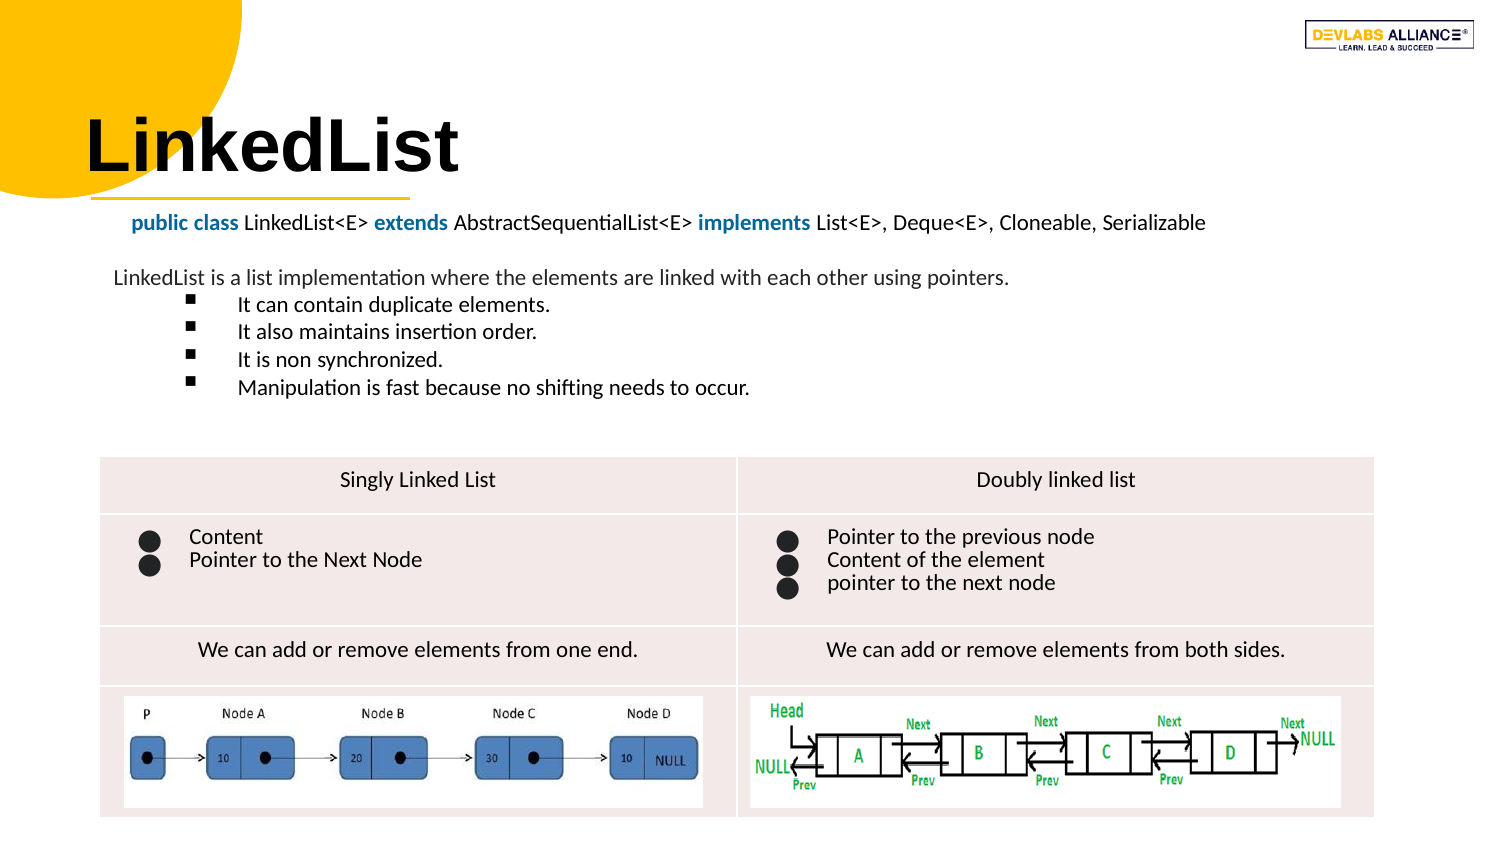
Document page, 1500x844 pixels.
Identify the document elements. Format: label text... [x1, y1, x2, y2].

text_box public class LinkedList<E> extends AbstractSequentialList<E> implements List<E>, Deque<E>, Cloneable, Serializable LinkedList is a list implementation where the elements are linked with each other using pointers. It can contain duplicate elements. It also maintains insertion order. It is non synchronized. Manipulation is fast because no shifting needs to occur. [111, 205, 1215, 400]
table_cell Pointer to the previous node Content of the element pointer to the next node [738, 515, 1374, 625]
table_header Doubly linked list [738, 457, 1374, 513]
table_cell We can add or remove elements from both sides. [738, 627, 1374, 685]
picture [123, 696, 703, 809]
table_cell [738, 687, 1374, 817]
title LinkedList [83, 94, 463, 238]
table_cell [100, 687, 736, 817]
table_header Singly Linked List [100, 457, 736, 513]
picture [1305, 20, 1474, 51]
picture [749, 696, 1341, 808]
table_cell Content Pointer to the Next Node [100, 515, 736, 625]
text_box [0, 0, 242, 199]
table_cell We can add or remove elements from one end. [100, 627, 736, 685]
